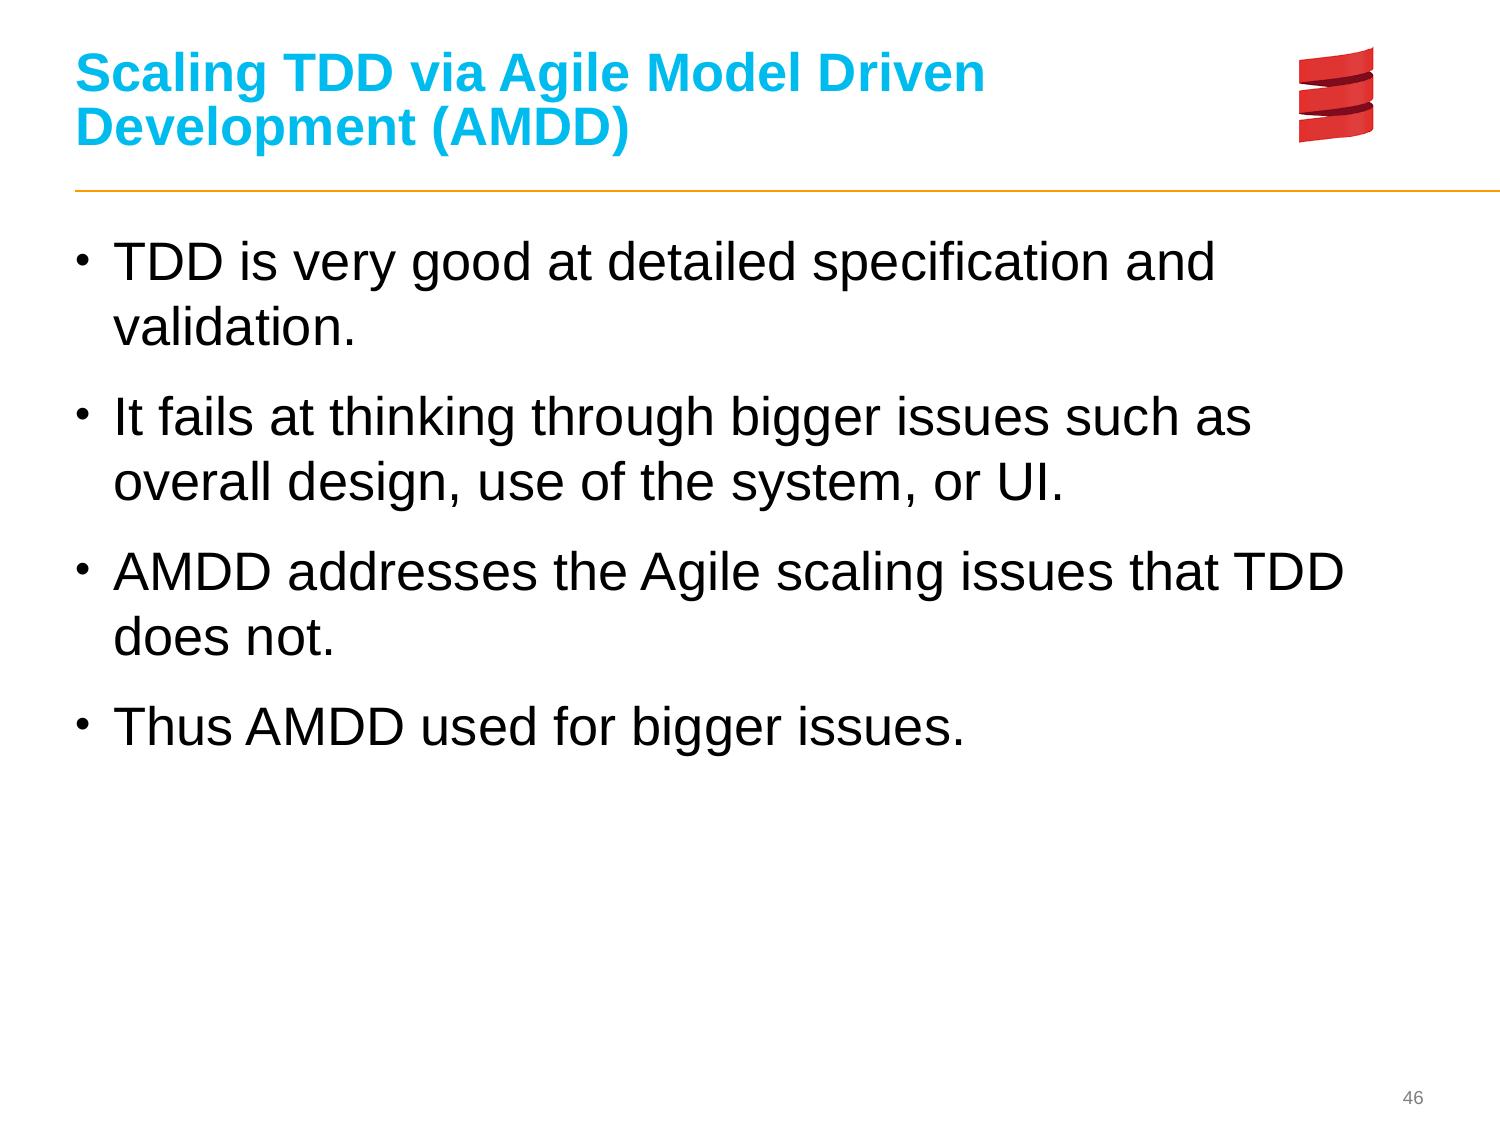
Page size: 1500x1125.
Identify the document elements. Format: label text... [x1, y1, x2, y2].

title Scaling TDD via Agile Model Driven Development (AMDD) [75, 27, 1422, 157]
list TDD is very good at detailed specification and validation. It fails at thinking through bigger issues such as overall design, use of the system, or UI. AMDD addresses the Agile scaling issues that TDD does not. Thus AMDD used for bigger issues. [75, 226, 1425, 1018]
